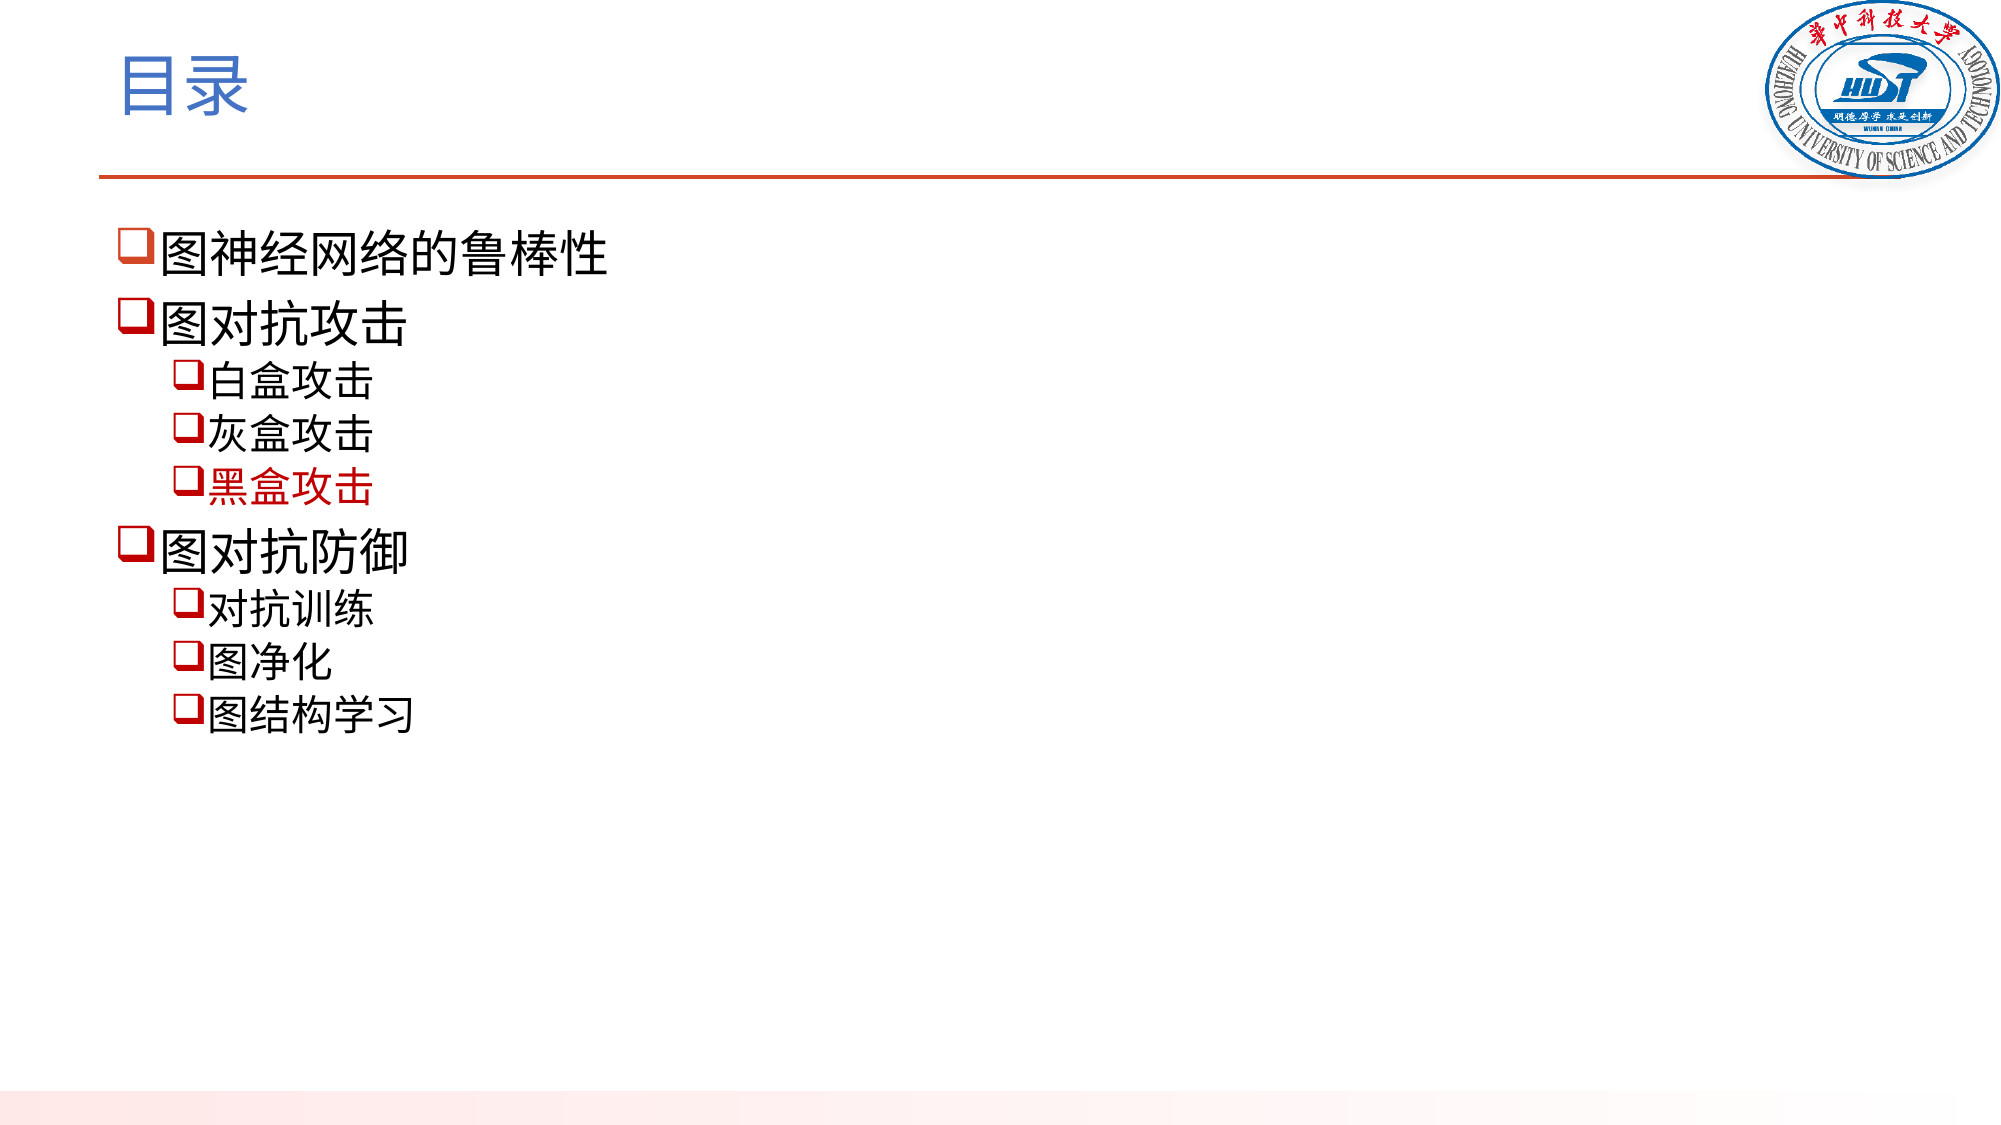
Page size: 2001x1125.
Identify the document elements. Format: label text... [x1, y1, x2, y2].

picture [1765, 0, 2000, 179]
list 图神经网络的鲁棒性 图对抗攻击 白盒攻击 灰盒攻击 黑盒攻击 图对抗防御 对抗训练 图净化 图结构学习 [99, 221, 1901, 1125]
title 目录 [99, 0, 1825, 177]
